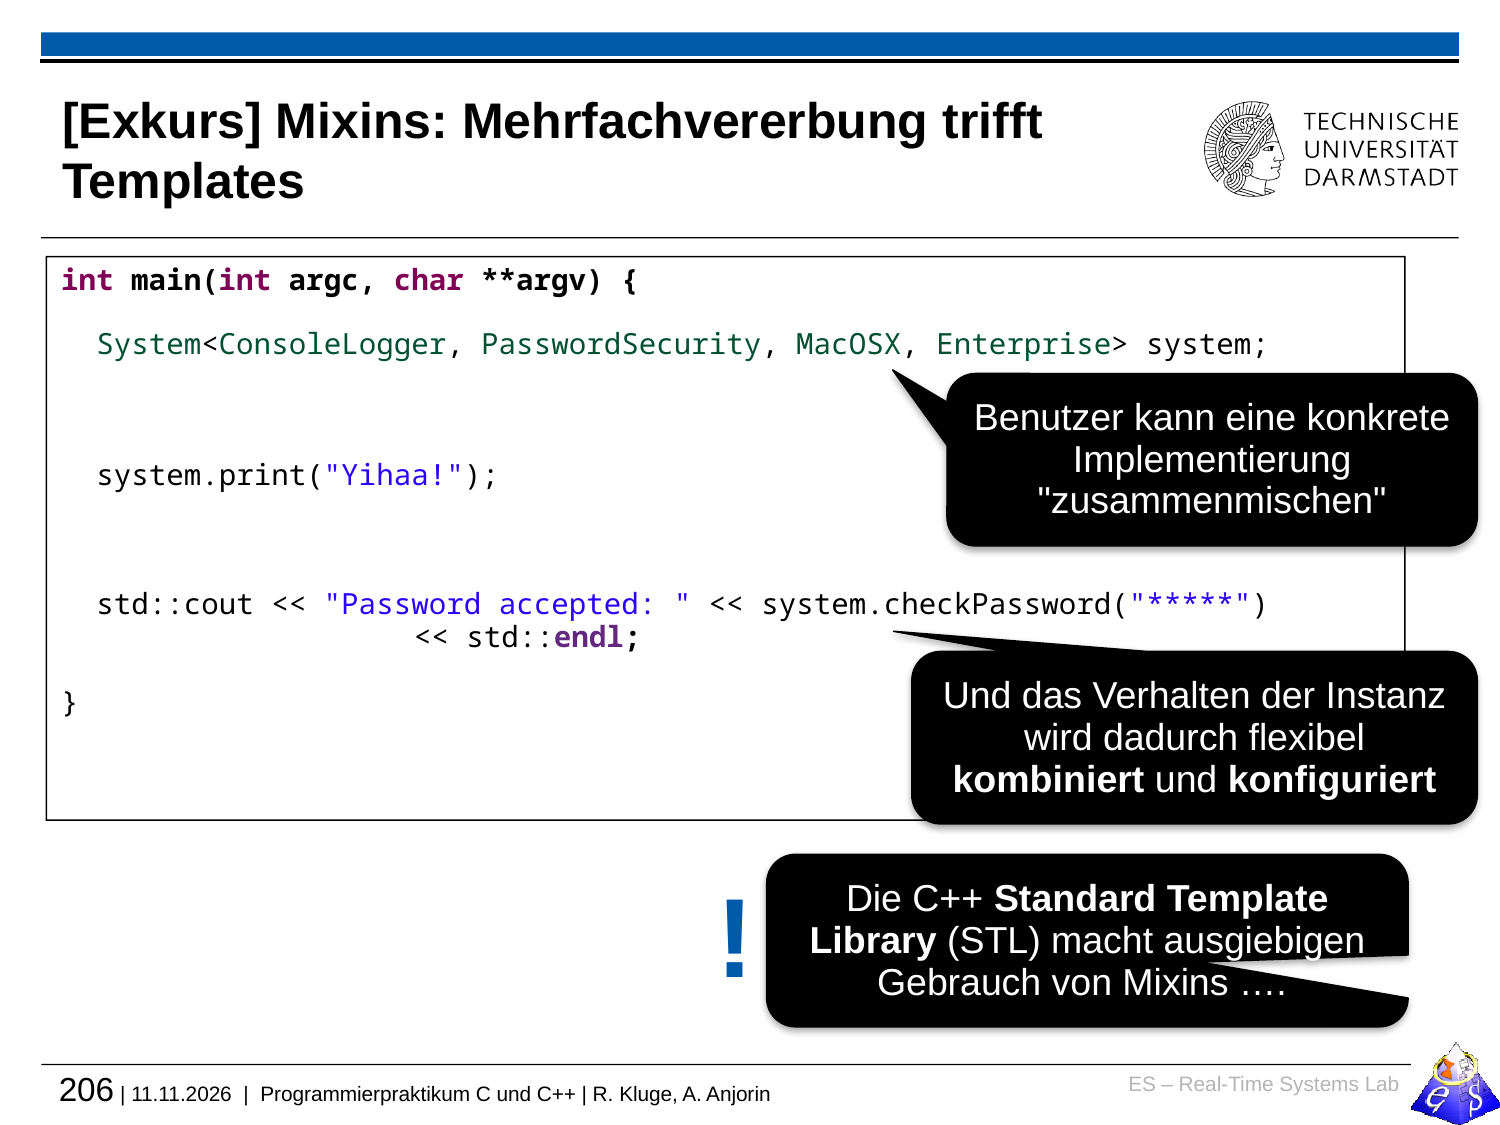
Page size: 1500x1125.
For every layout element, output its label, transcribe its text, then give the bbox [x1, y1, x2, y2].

title [Exkurs] Mixins: Mehrfachvererbung trifft Templates [62, 80, 1244, 218]
text_box int main(int argc, char **argv) { System<ConsoleLogger, PasswordSecurity, MacOSX, Enterprise> system; system.print("Yihaa!"); std::cout << "Password accepted: " << system.checkPassword("*****") << std::endl; } [46, 256, 1405, 821]
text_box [700, 854, 1409, 1027]
picture [1411, 1041, 1500, 1125]
picture [1244, 84, 1483, 214]
text_box Benutzer kann eine konkrete Implementierung "zusammenmischen" [891, 369, 1479, 547]
text_box Und das Verhalten der Instanz wird dadurch flexibel kombiniert und konfiguriert [892, 630, 1479, 825]
